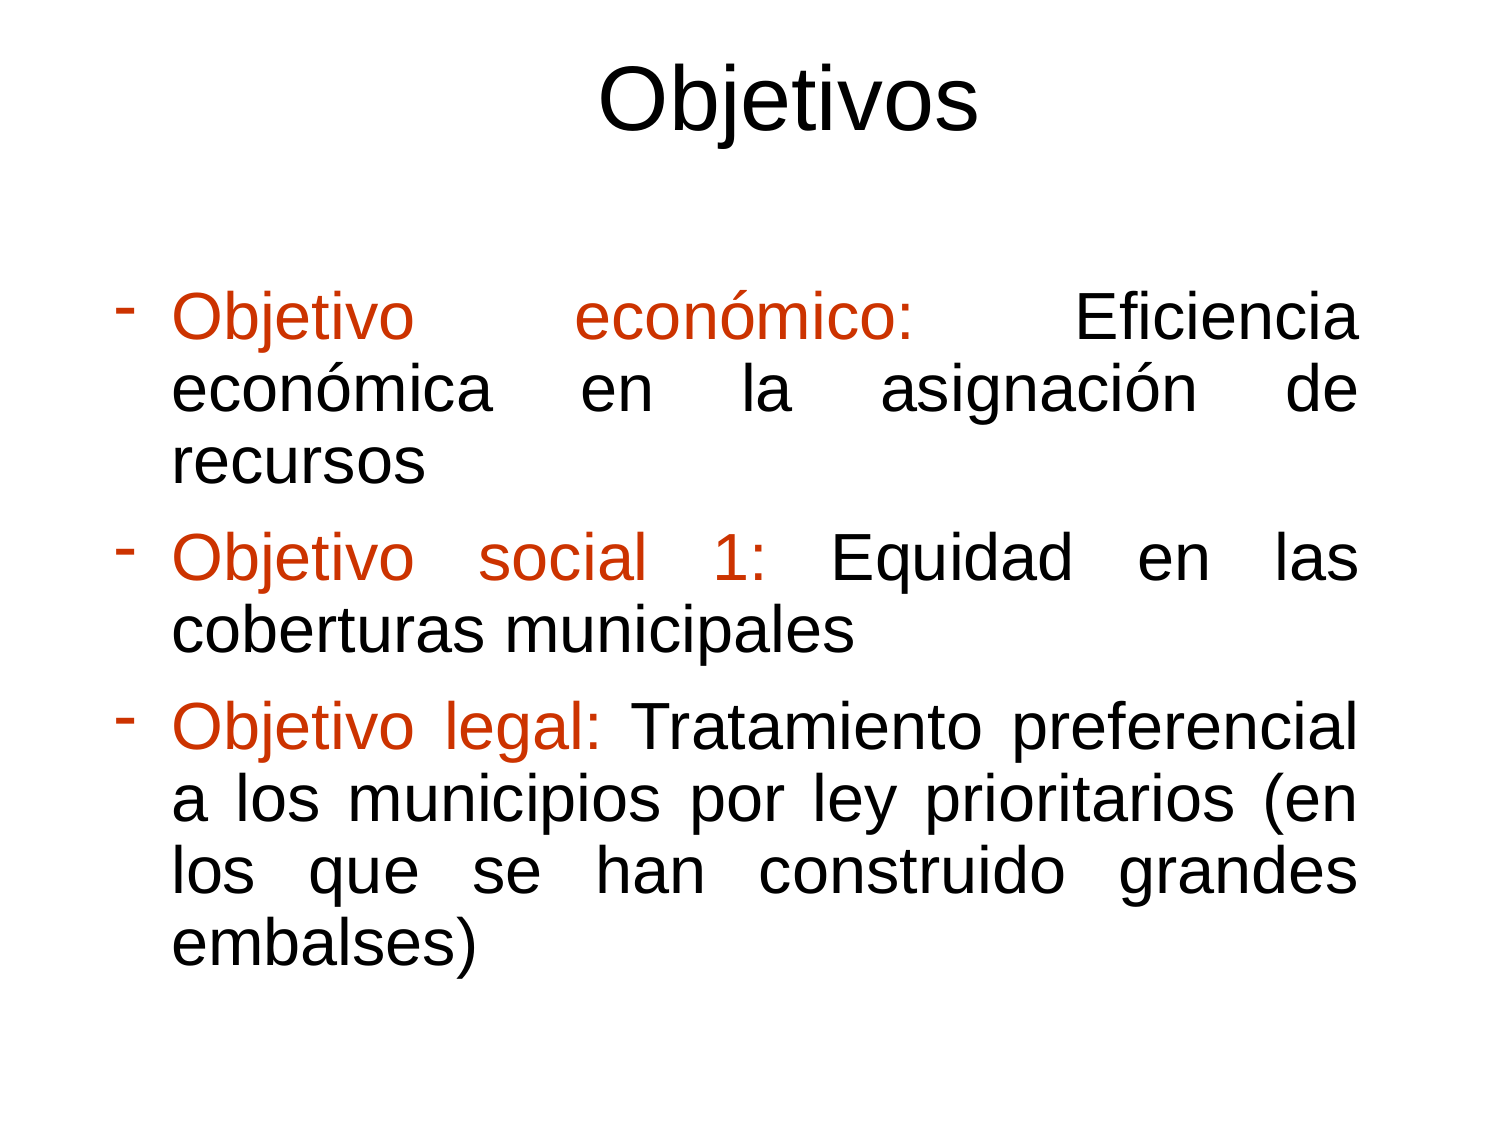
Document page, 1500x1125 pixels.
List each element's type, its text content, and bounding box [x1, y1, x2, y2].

list Objetivo económico: Eficiencia económica en la asignación de recursos Objetivo social 1: Equidad en las coberturas municipales Objetivo legal: Tratamiento preferencial a los municipios por ley prioritarios (en los que se han construido grandes embalses) [99, 275, 1375, 950]
title Objetivos [150, 0, 1429, 188]
